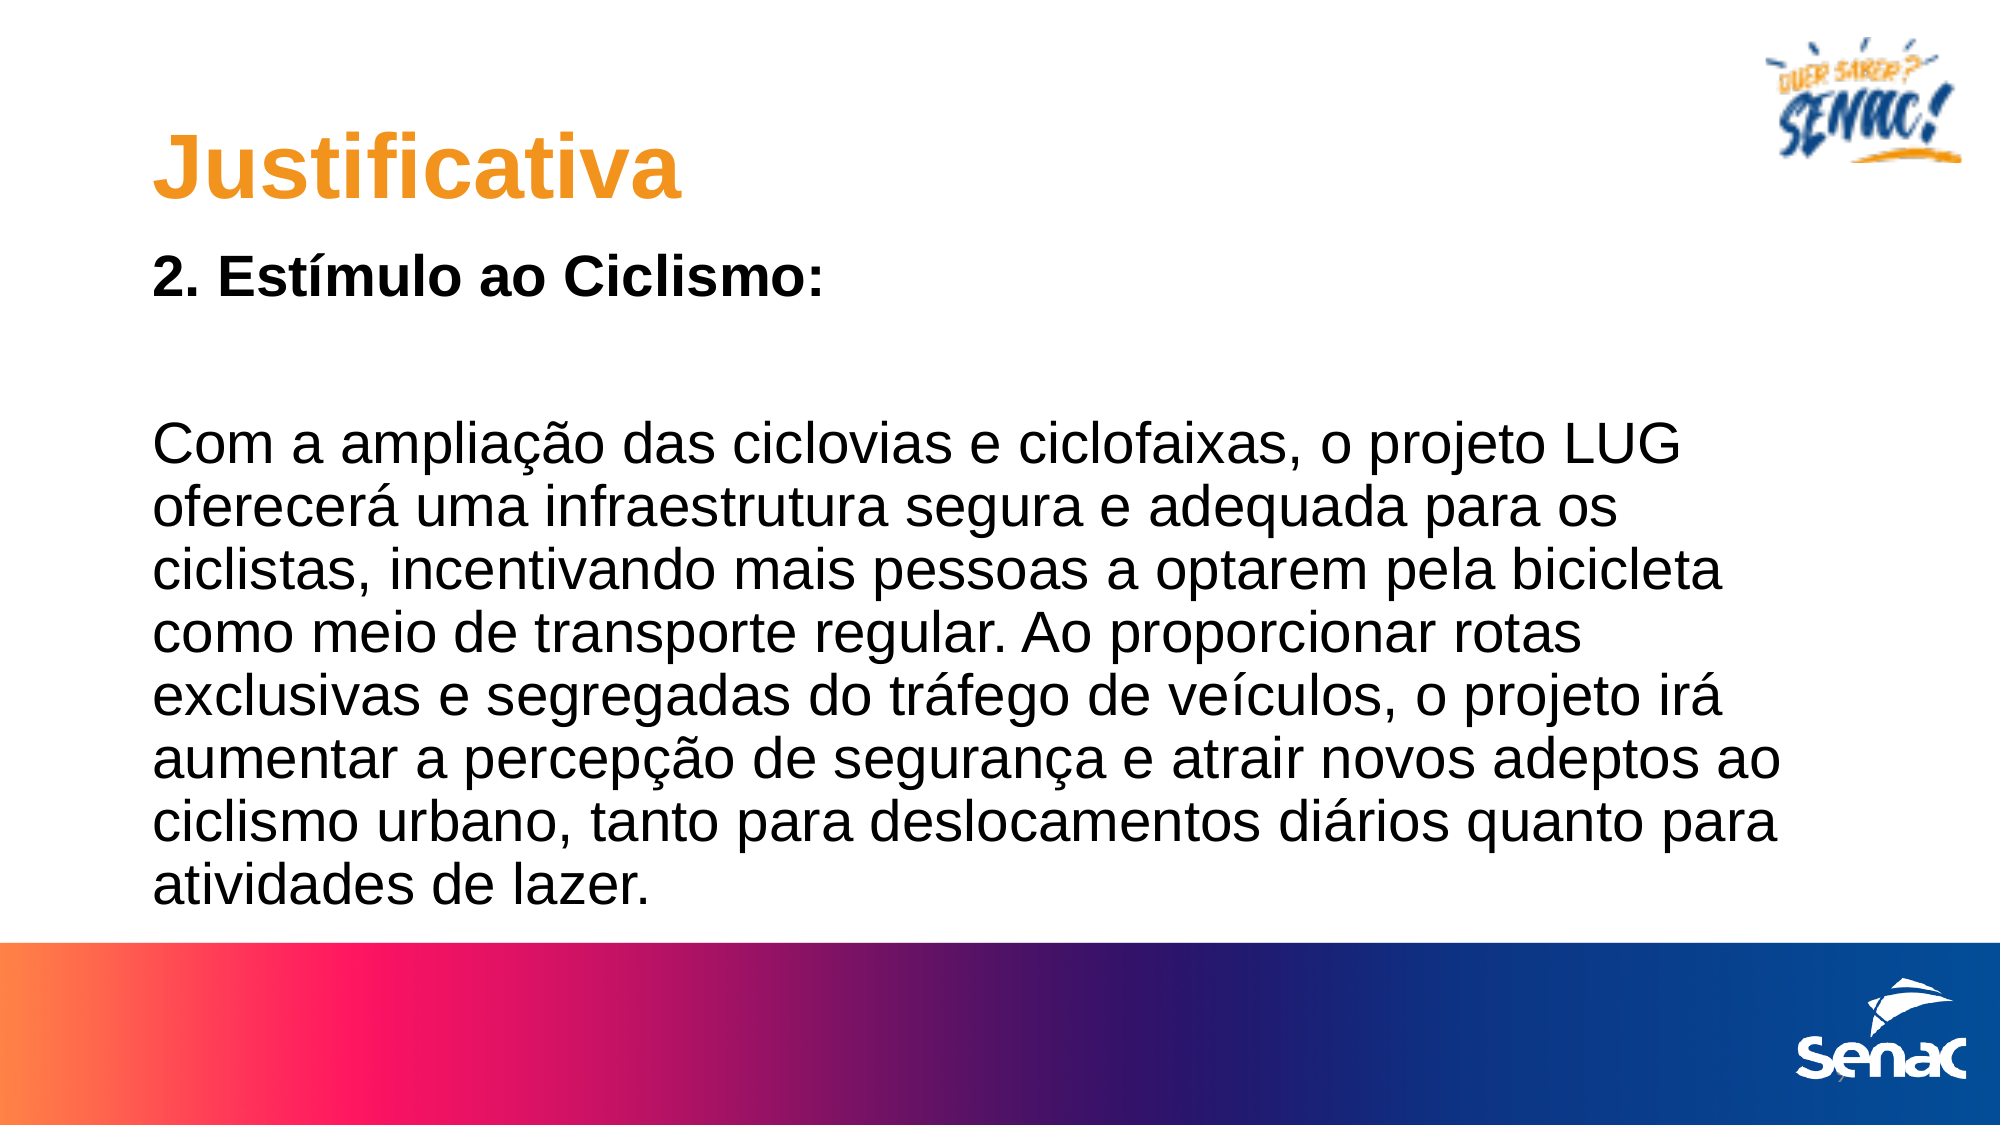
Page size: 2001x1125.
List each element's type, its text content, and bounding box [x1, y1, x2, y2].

slide_number 9 [1412, 1042, 1863, 1103]
picture [0, 942, 2000, 1125]
title Justificativa [137, 59, 1863, 238]
list 2. Estímulo ao Ciclismo: Com a ampliação das ciclovias e ciclofaixas, o projeto LUG oferecerá uma infraestrutura segura e adequada para os ciclistas, incentivando mais pessoas a optarem pela bicicleta como meio de transporte regular. Ao proporcionar rotas exclusivas e segregadas do tráfego de veículos, o projeto irá aumentar a percepção de segurança e atrair novos adeptos ao ciclismo urbano, tanto para deslocamentos diários quanto para atividades de lazer. [137, 238, 1863, 953]
